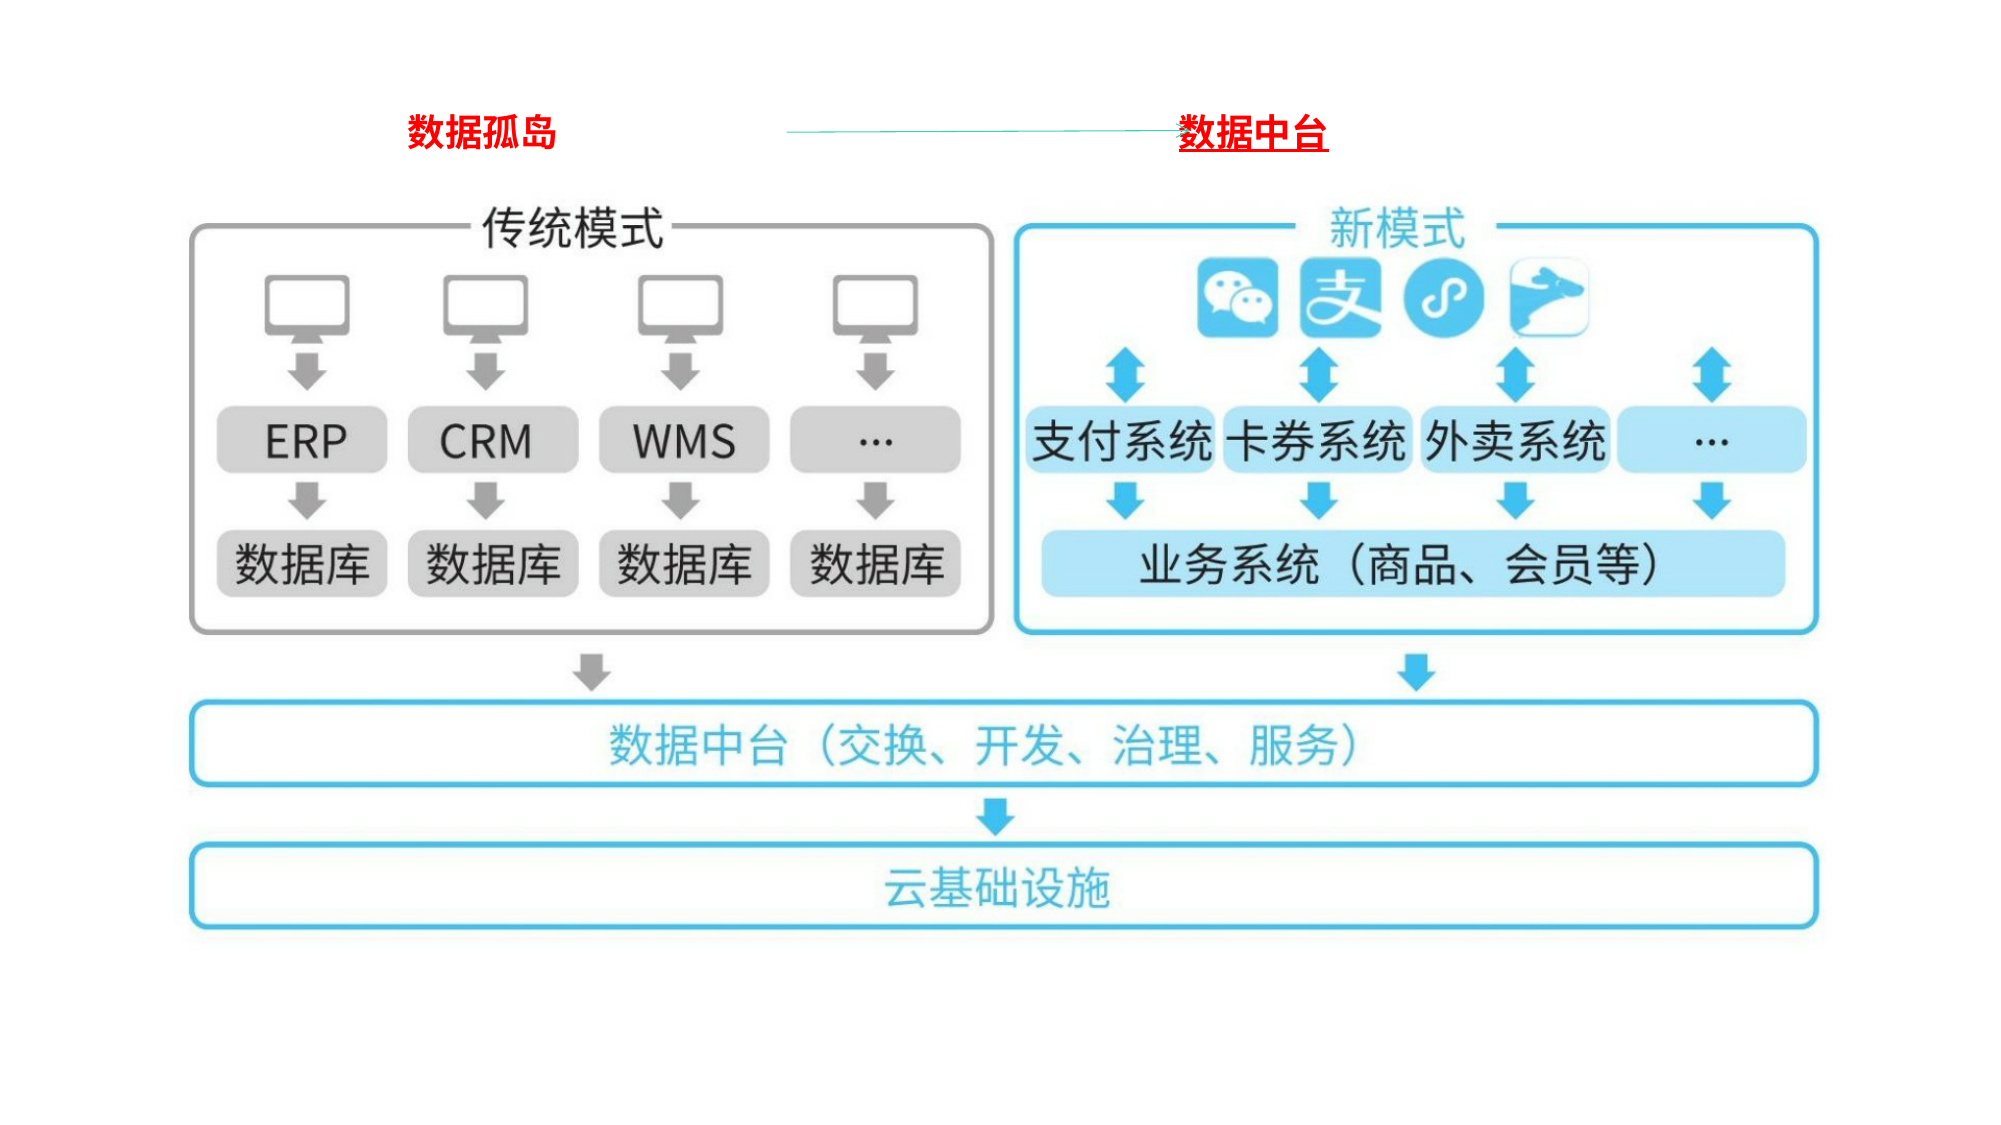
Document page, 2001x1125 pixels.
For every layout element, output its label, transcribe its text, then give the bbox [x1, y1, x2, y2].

text_box 数据孤岛 数据中台 [393, 101, 1873, 216]
picture [140, 174, 1860, 951]
